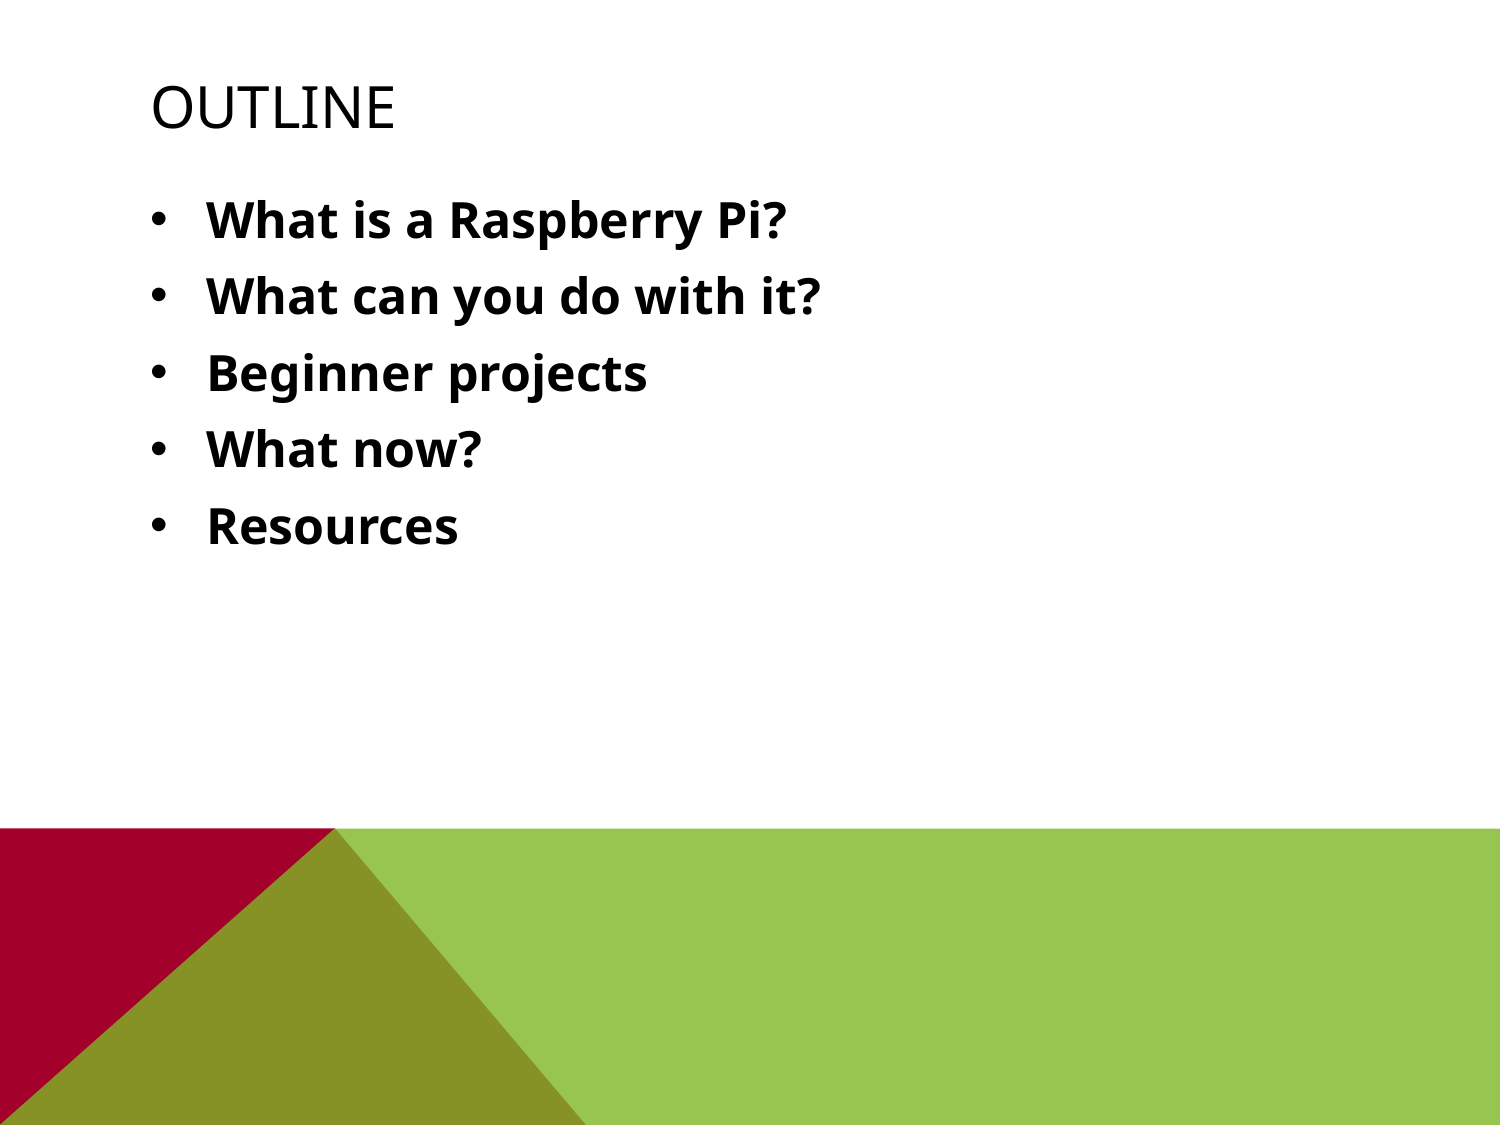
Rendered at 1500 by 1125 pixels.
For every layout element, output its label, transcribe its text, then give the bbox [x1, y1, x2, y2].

list What is a Raspberry Pi? What can you do with it? Beginner projects What now? Resources [135, 180, 1369, 768]
title Outline [135, 60, 1369, 150]
